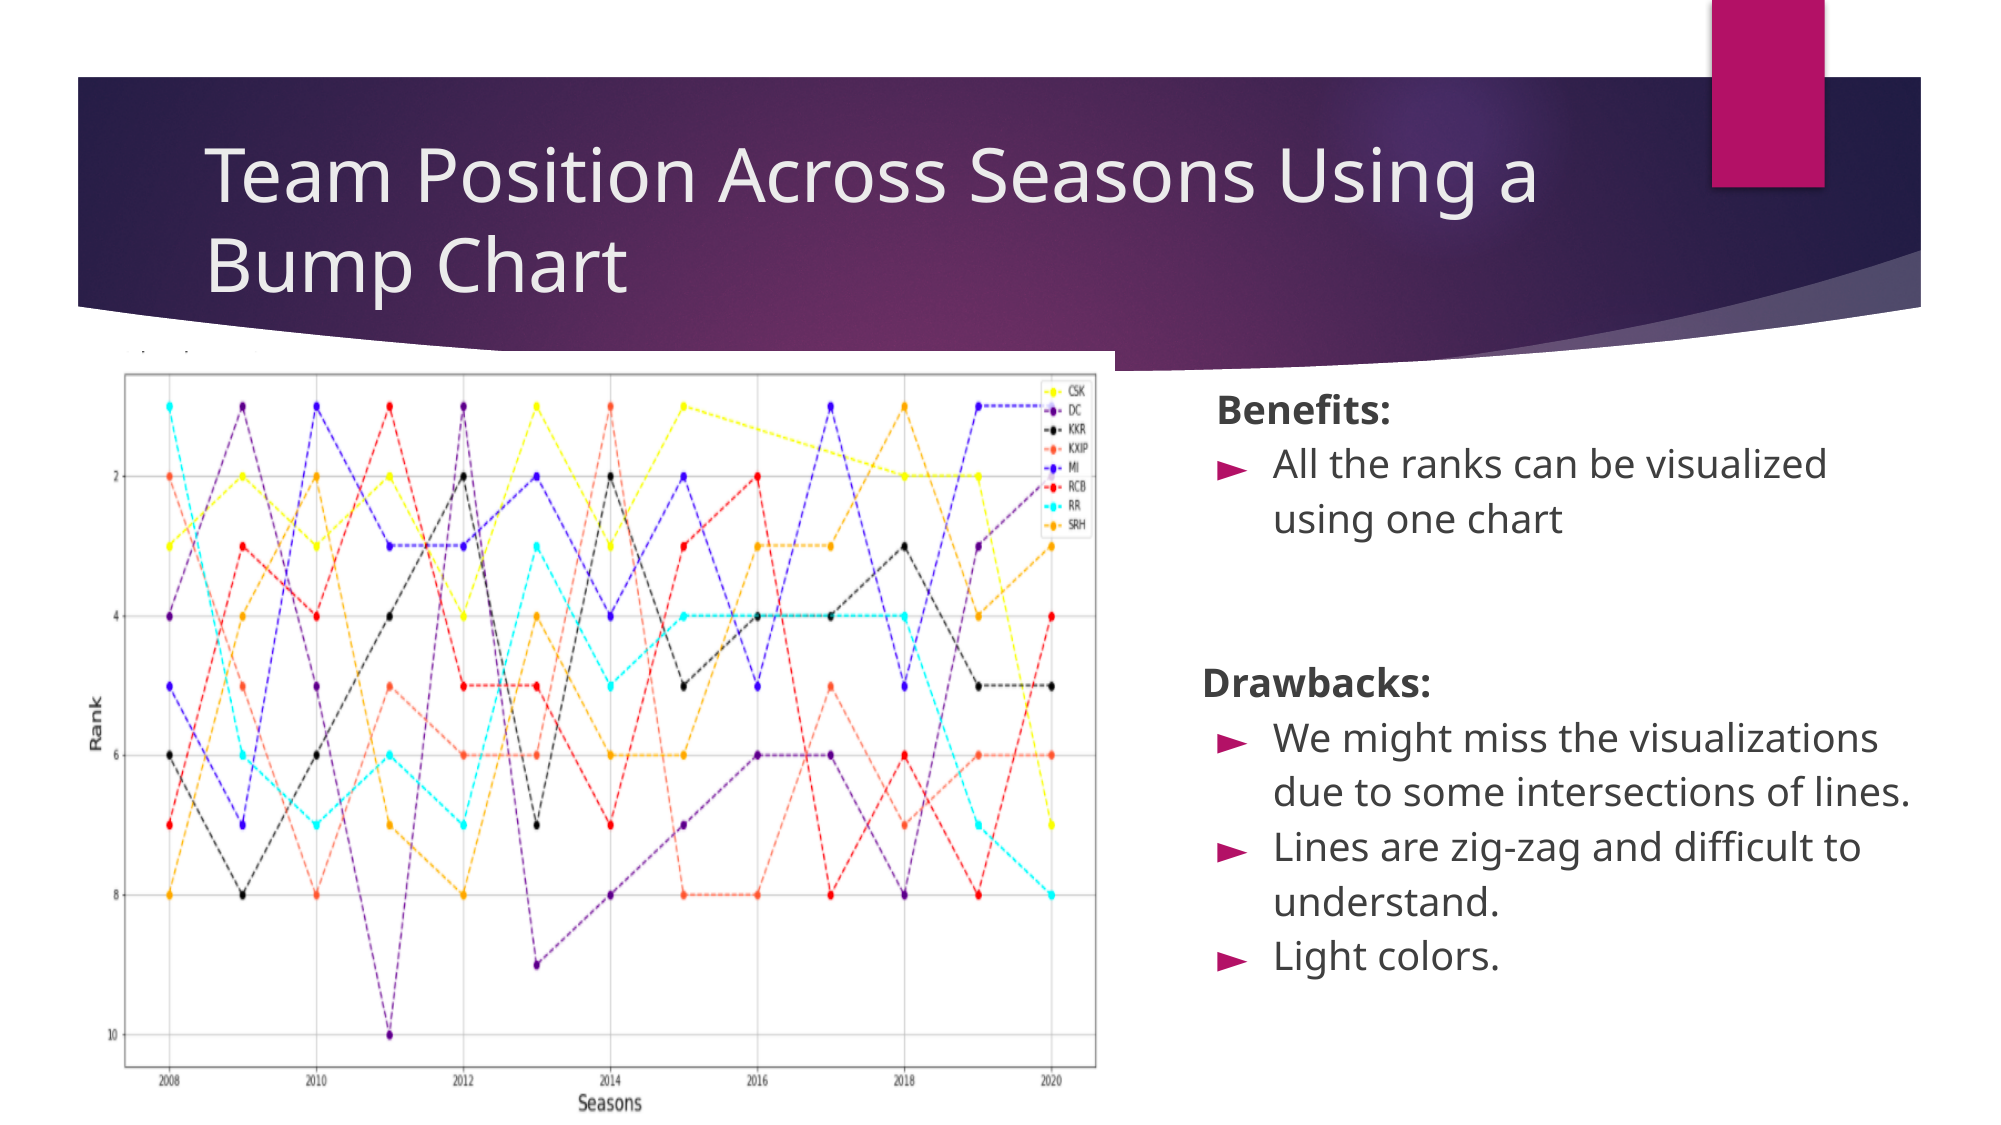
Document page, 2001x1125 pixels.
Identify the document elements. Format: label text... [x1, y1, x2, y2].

picture [79, 78, 1920, 1125]
title Team Position Across Seasons Using a Bump Chart [189, 159, 1627, 276]
list Benefits: All the ranks can be visualized using one chart Drawbacks: We might miss the visualizations due to some intersections of lines. Lines are zig-zag and difficult to understand. Light colors. [1186, 370, 1932, 1033]
